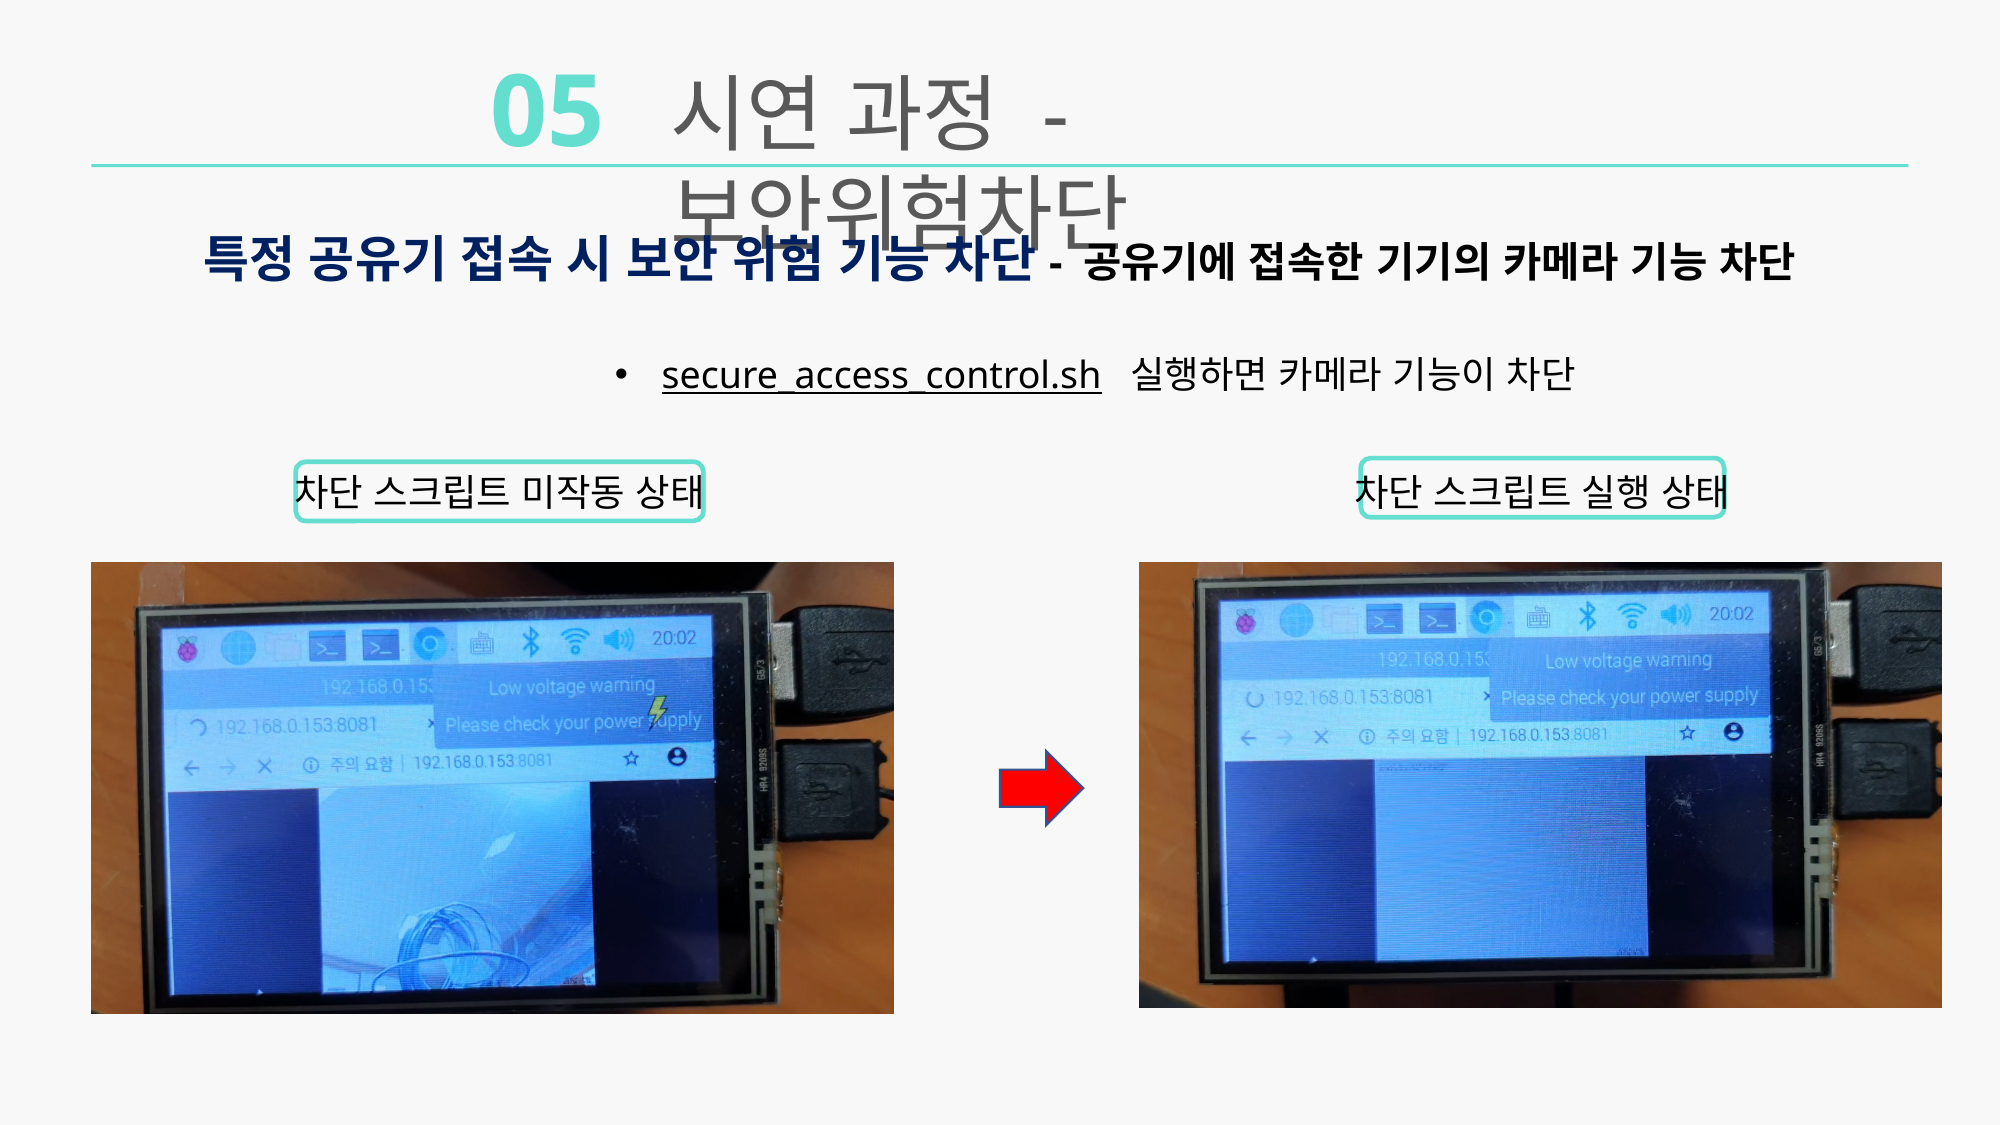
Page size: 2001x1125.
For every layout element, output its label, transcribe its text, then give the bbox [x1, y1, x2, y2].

text_box [1362, 457, 1723, 461]
text_box [90, 163, 476, 168]
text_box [476, 39, 1545, 176]
text_box 차단 스크립트 미작동 상태 [279, 461, 720, 522]
text_box secure_access_control.sh 실행하면 카메라 기능이 차단 [600, 343, 1600, 404]
text_box 차단 스크립트 실행 상태 [1339, 461, 1746, 522]
text_box [1545, 163, 1909, 168]
text_box 특정 공유기 접속 시 보안 위험 기능 차단- 공유기에 접속한 기기의 카메라 기능 차단 - [164, 219, 1836, 802]
picture [1139, 562, 1942, 1008]
picture [91, 562, 894, 1014]
text_box [998, 748, 1085, 828]
